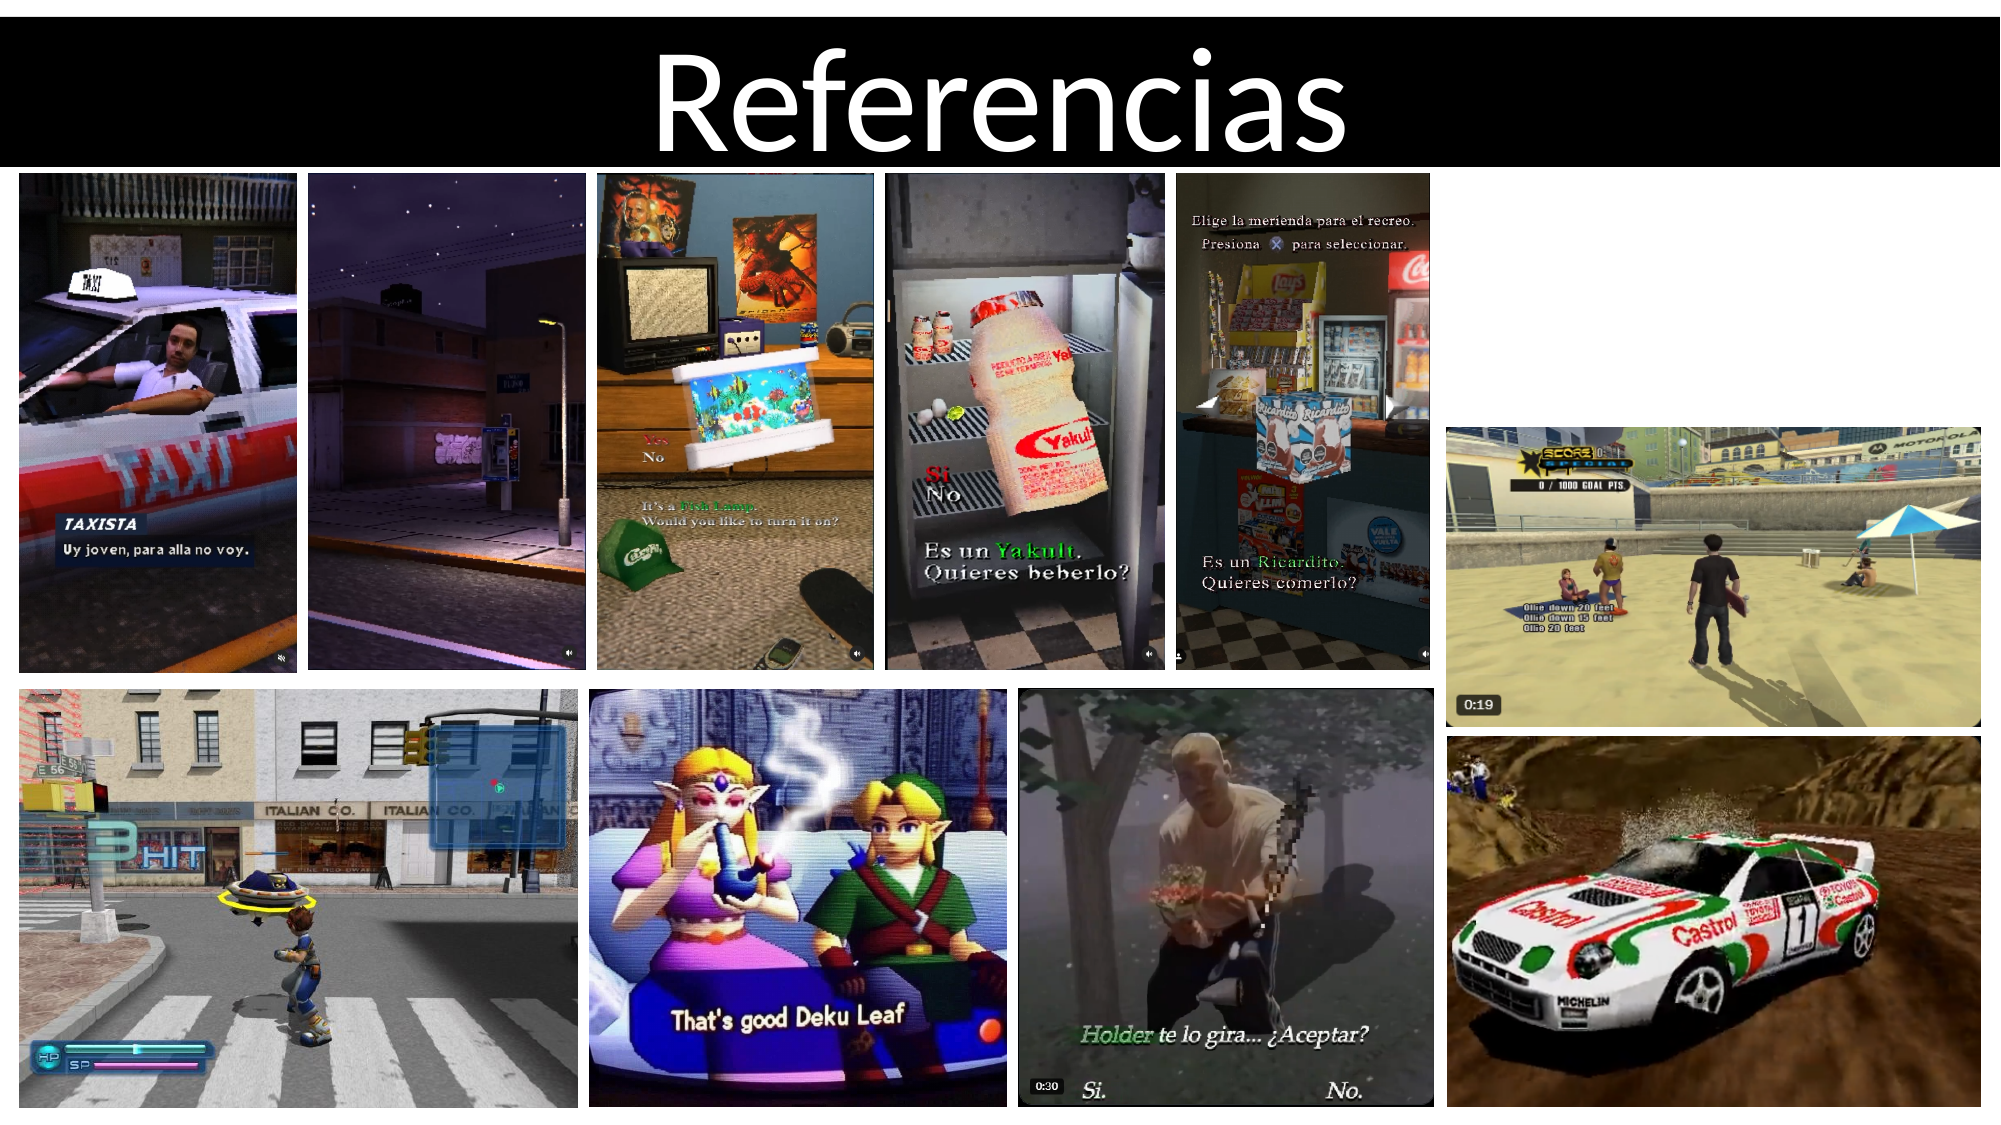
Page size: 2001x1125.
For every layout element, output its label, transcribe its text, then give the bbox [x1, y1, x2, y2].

picture [1018, 688, 1434, 1107]
picture [19, 173, 297, 673]
picture [589, 689, 1007, 1107]
text_box Referencias [0, 16, 2000, 168]
picture [1447, 736, 1981, 1107]
picture [19, 689, 578, 1109]
picture [1176, 173, 1430, 670]
picture [308, 173, 586, 670]
picture [1446, 427, 1981, 728]
picture [597, 173, 874, 670]
picture [885, 173, 1165, 670]
